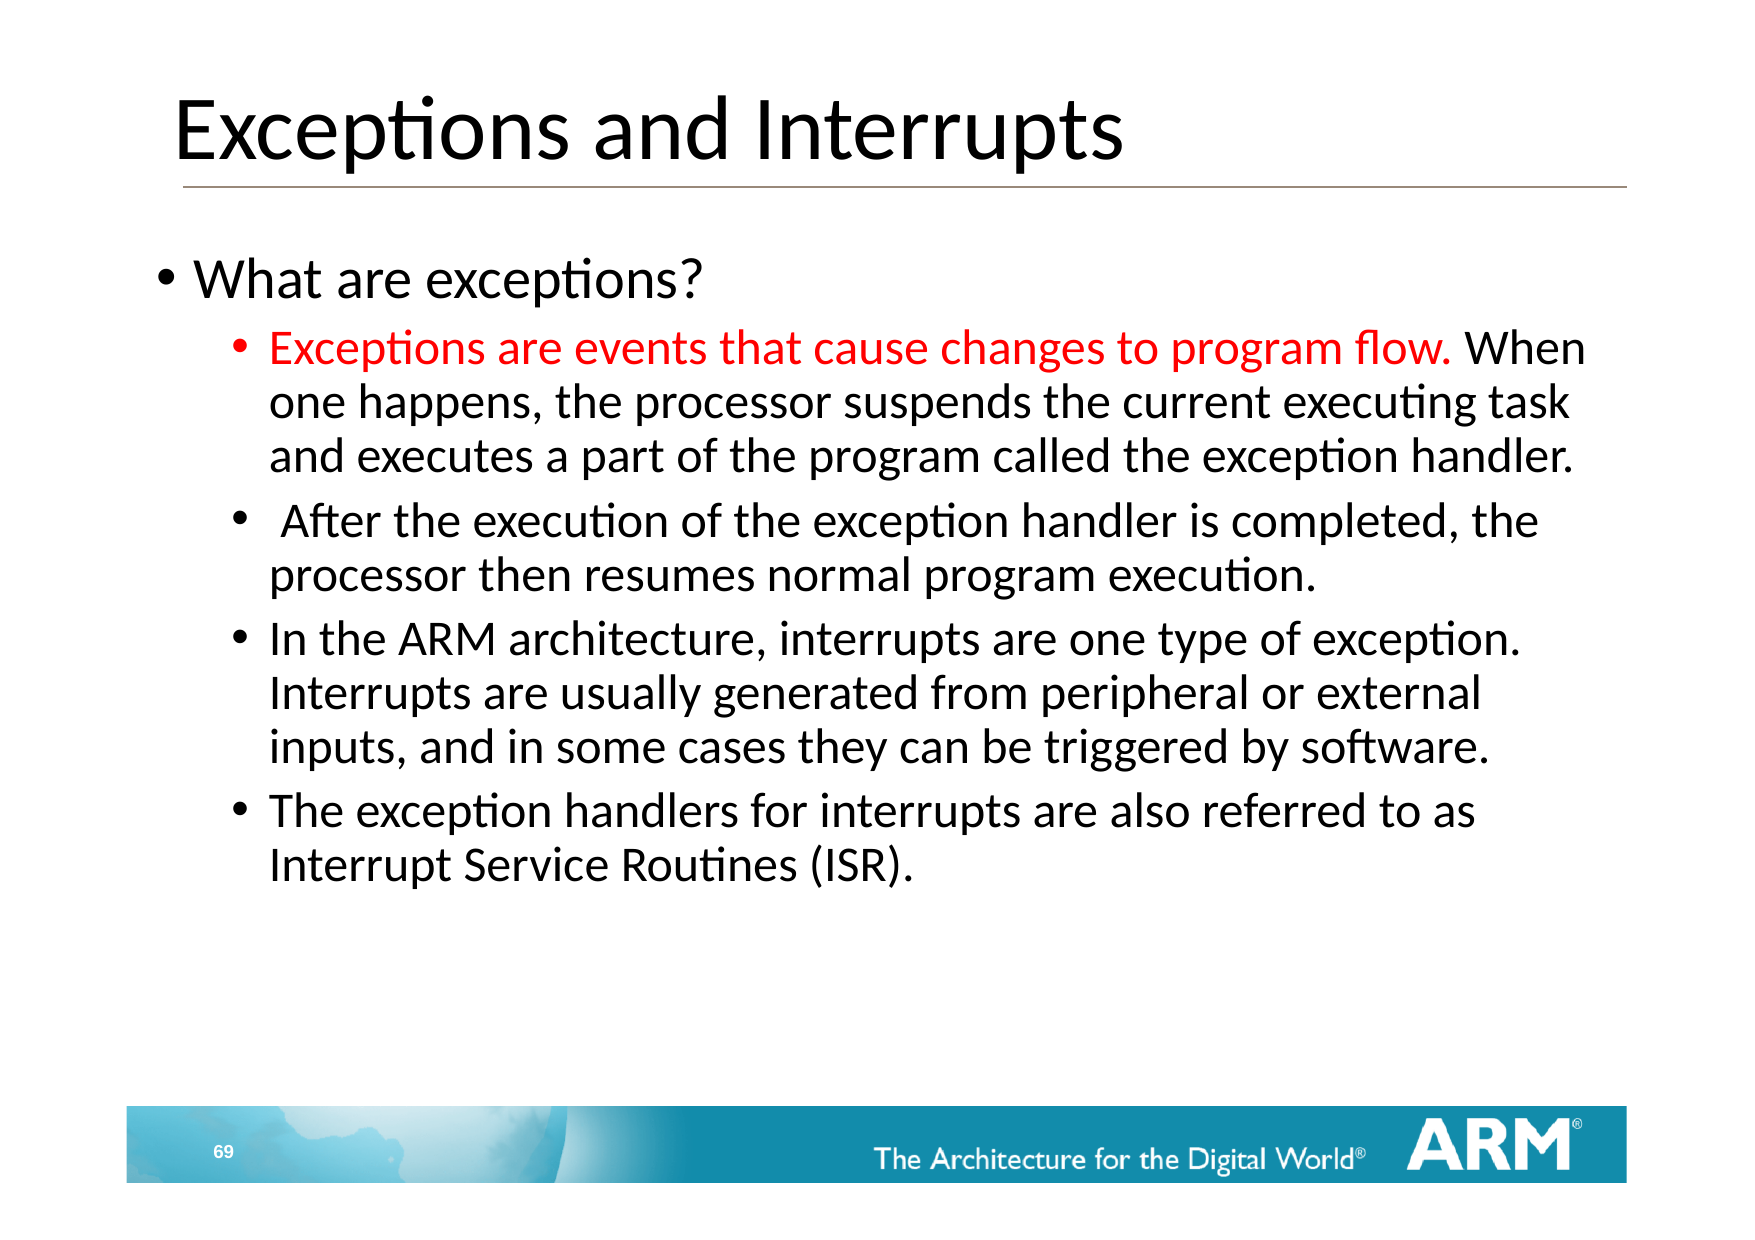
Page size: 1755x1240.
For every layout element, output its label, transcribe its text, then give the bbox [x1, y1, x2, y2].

picture [126, 1106, 1627, 1183]
slide_number 69 [198, 1139, 287, 1187]
list What are exceptions? Exceptions are events that cause changes to program flow. When one happens, the processor suspends the current executing task and executes a part of the program called the exception handler. After the execution of the exception handler is completed, the processor then resumes normal program execution. In the ARM architecture, interrupts are one type of exception. Interrupts are usually generated from peripheral or external inputs, and in some cases they can be triggered by software. The exception handlers for interrupts are also referred to as Interrupt Service Routines (ISR). [156, 248, 1627, 522]
title Exceptions and Interrupts [173, 80, 1581, 172]
